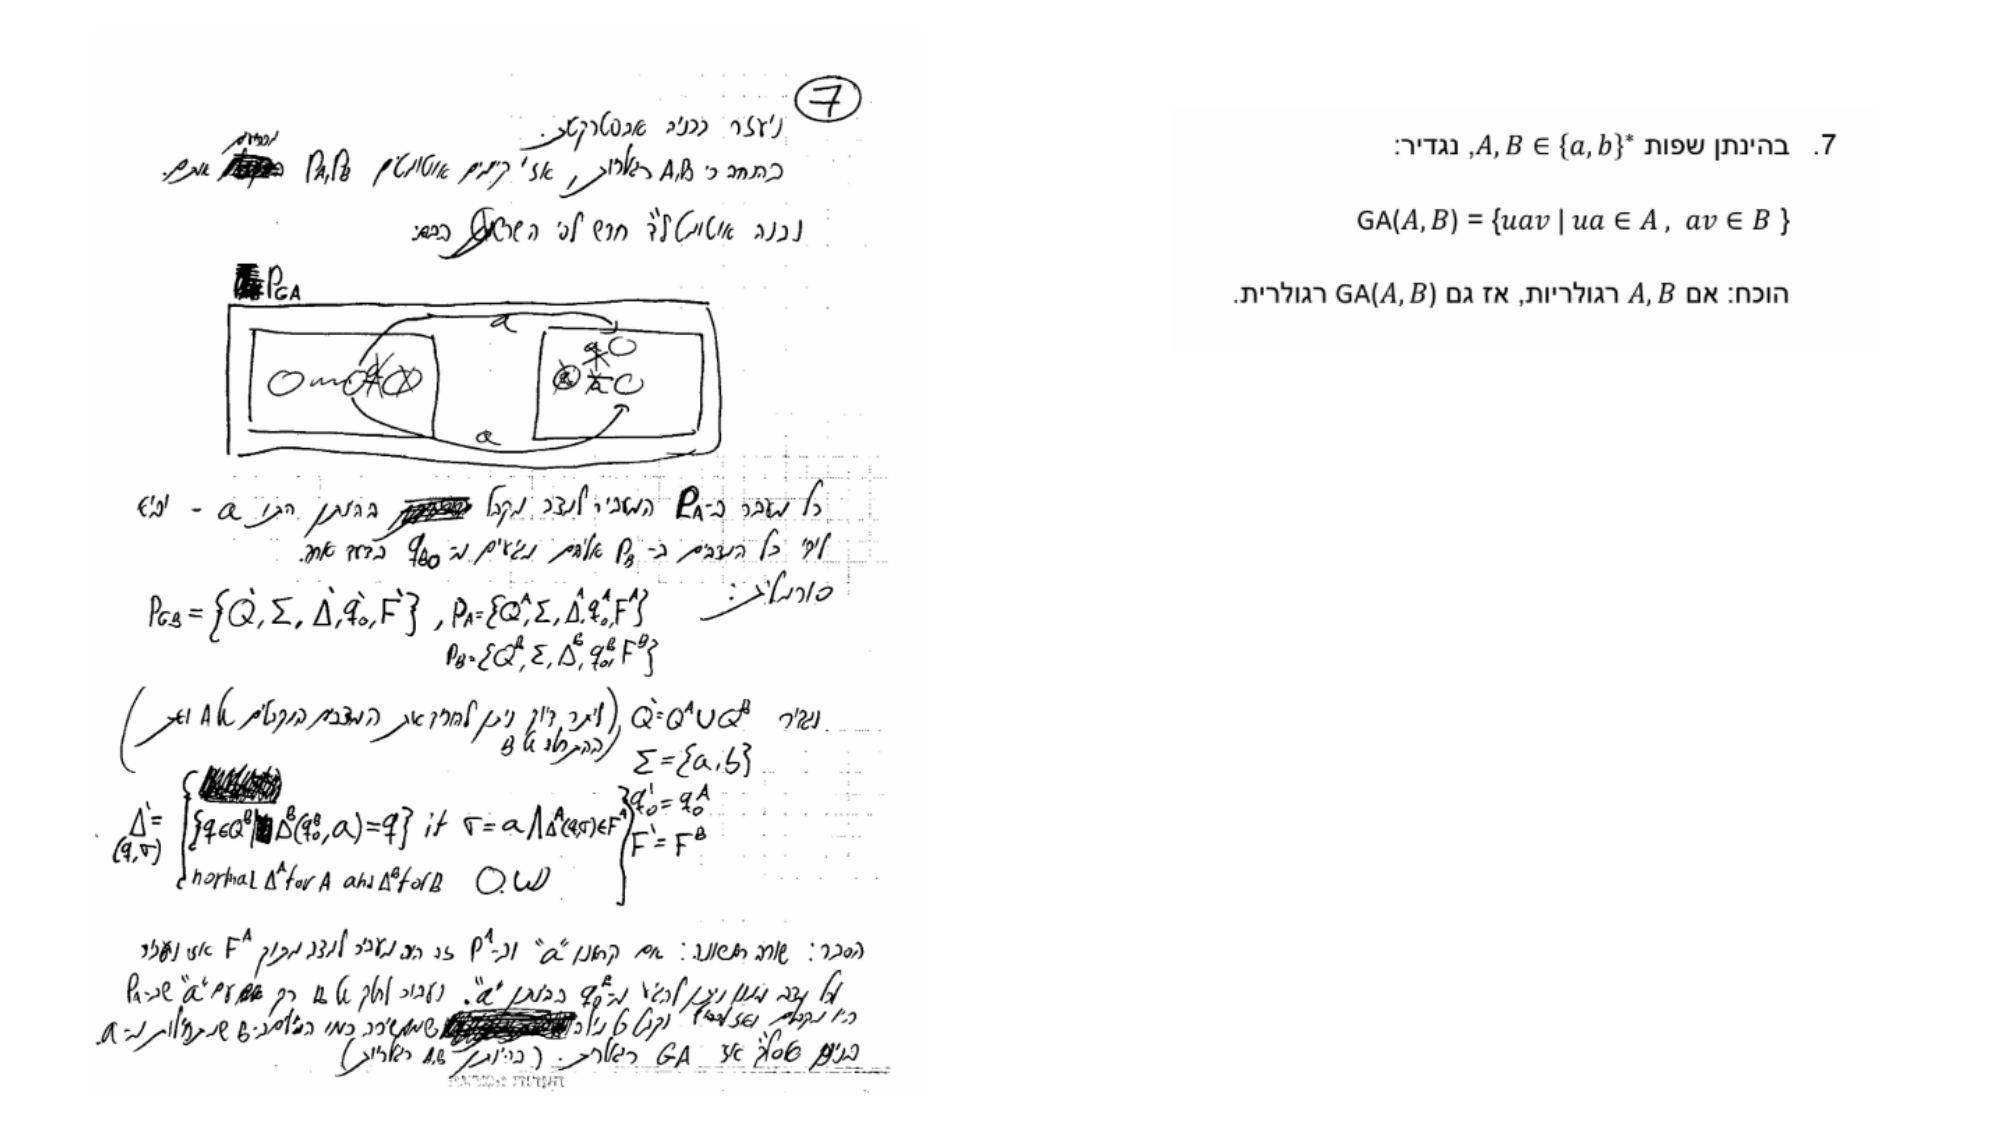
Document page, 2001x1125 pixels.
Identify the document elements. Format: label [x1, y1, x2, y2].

picture [93, 28, 923, 1097]
picture [1169, 105, 1876, 353]
